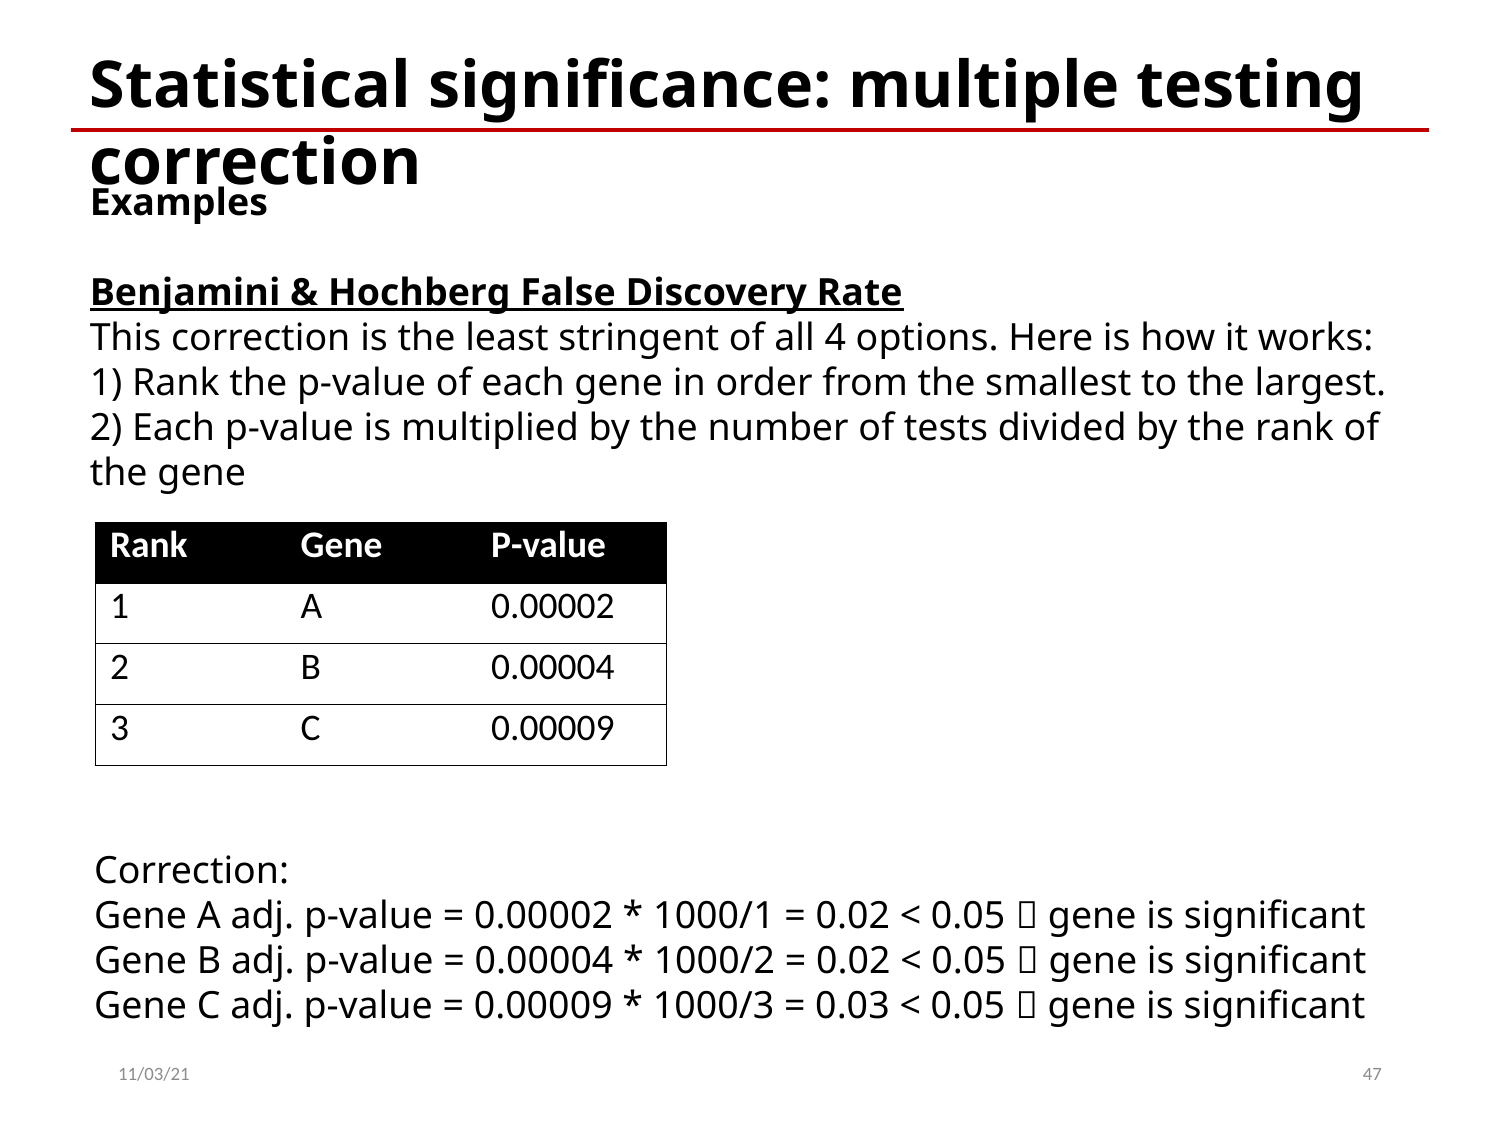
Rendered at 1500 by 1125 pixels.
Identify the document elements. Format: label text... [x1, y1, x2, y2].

table_header Rank [96, 523, 286, 583]
table_header Gene [286, 523, 476, 583]
table_cell 0.00004 [476, 644, 666, 704]
table_cell 0.00009 [476, 705, 666, 765]
text_box Correction: Gene A adj. p-value = 0.00002 * 1000/1 = 0.02 < 0.05  gene is significant Gene B adj. p-value = 0.00004 * 1000/2 = 0.02 < 0.05  gene is significant Gene C adj. p-value = 0.00009 * 1000/3 = 0.03 < 0.05  gene is significant [79, 838, 1430, 1033]
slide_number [103, 1042, 441, 1103]
slide_number 47 [1059, 1042, 1397, 1103]
table_cell 2 [96, 644, 286, 704]
table_cell 0.00002 [476, 584, 666, 643]
table_cell 3 [96, 705, 286, 765]
table_cell C [286, 705, 476, 765]
text_box Examples Benjamini & Hochberg False Discovery Rate This correction is the least stringent of all 4 options. Here is how it works: 1) Rank the p-value of each gene in order from the smallest to the largest. 2) Each p-value is multiplied by the number of tests divided by the rank of the gene [74, 170, 1434, 545]
table_cell B [286, 644, 476, 704]
table_cell A [286, 584, 476, 643]
text_box Statistical significance: multiple testing correction [74, 35, 1425, 128]
table_cell 1 [96, 584, 286, 643]
table_header P-value [476, 523, 666, 583]
